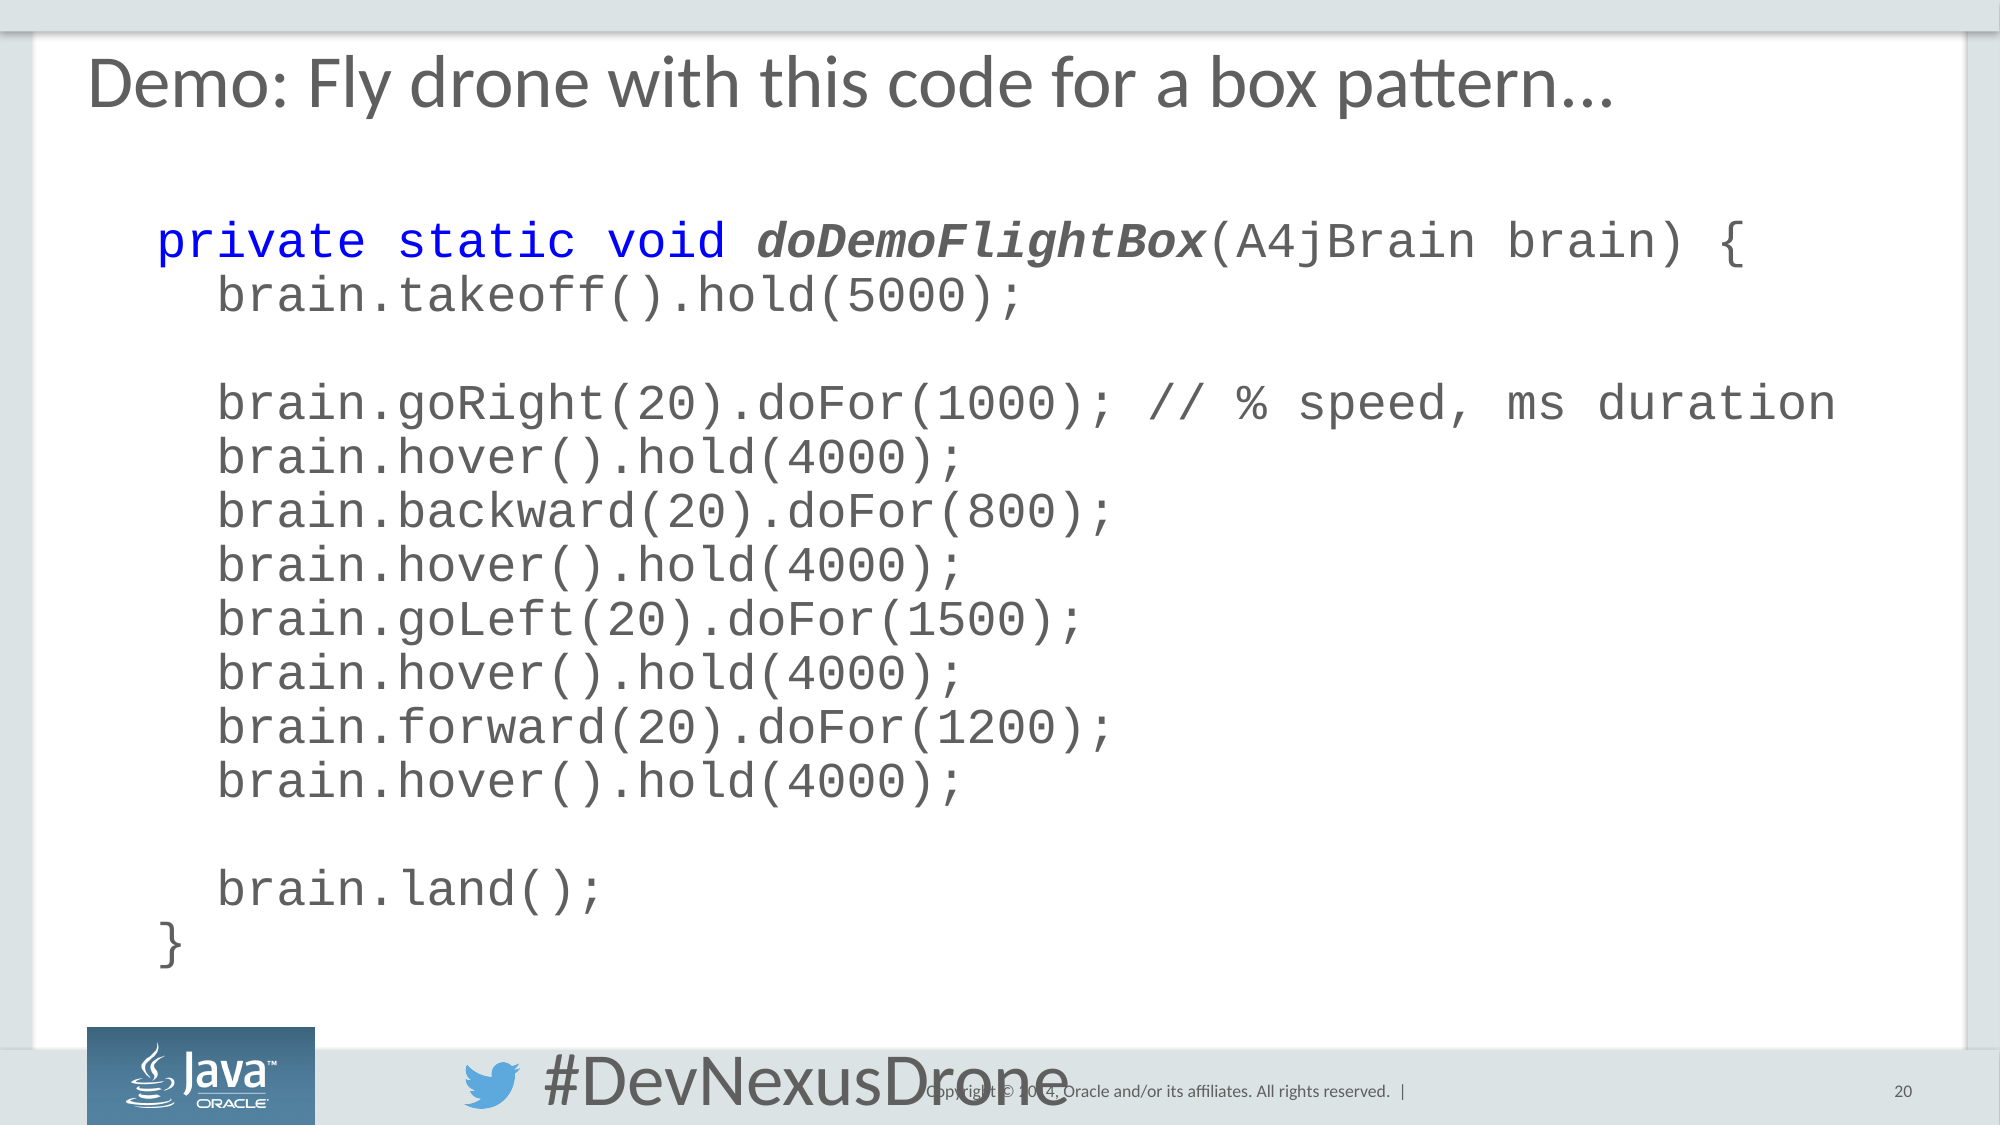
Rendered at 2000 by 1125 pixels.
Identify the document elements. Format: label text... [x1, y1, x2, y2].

picture [87, 1027, 315, 1125]
slide_number 20 [1849, 1075, 1913, 1106]
title Demo: Fly drone with this code for a box pattern... [87, 66, 1913, 213]
picture [463, 1062, 521, 1110]
text_box #DevNexusDrone [543, 1047, 1246, 1121]
text_box private static void doDemoFlightBox(A4jBrain brain) { brain.takeoff().hold(5000); brain.goRight(20).doFor(1000); // % speed, ms duration brain.hover().hold(4000); brain.backward(20).doFor(800); brain.hover().hold(4000); brain.goLeft(20).doFor(1500); brain.hover().hold(4000); brain.forward(20).doFor(1200); brain.hover().hold(4000); brain.land(); } [156, 214, 1842, 1004]
